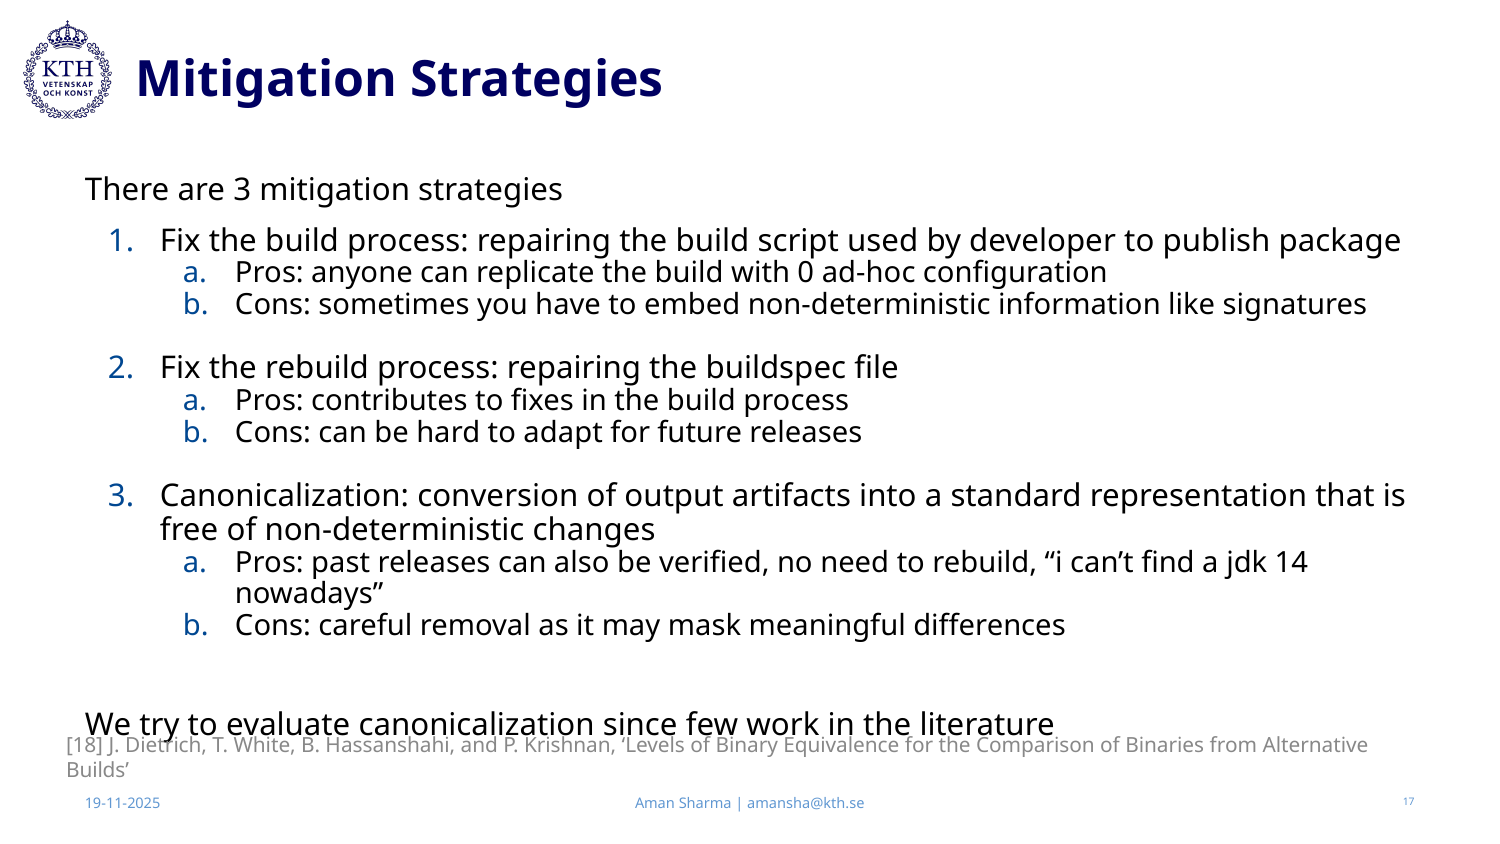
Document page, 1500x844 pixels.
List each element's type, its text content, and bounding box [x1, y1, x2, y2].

text_box 19-11-2025 [69, 794, 520, 810]
list There are 3 mitigation strategies Fix the build process: repairing the build script used by developer to publish package Pros: anyone can replicate the build with 0 ad-hoc configuration Cons: sometimes you have to embed non-deterministic information like signatures Fix the rebuild process: repairing the buildspec file Pros: contributes to fixes in the build process Cons: can be hard to adapt for future releases Canonicalization: conversion of output artifacts into a standard representation that is free of non-deterministic changes Pros: past releases can also be verified, no need to rebuild, “i can’t find a jdk 14 nowadays” Cons: careful removal as it may mask meaningful differences We try to evaluate canonicalization since few work in the literature [73, 168, 1426, 779]
text_box Aman Sharma | amansha@kth.se [412, 794, 1088, 811]
picture [23, 20, 112, 119]
slide_number ‹#› [1088, 796, 1427, 809]
title Mitigation Strategies [123, 40, 1426, 113]
text_box [18] J. Dietrich, T. White, B. Hassanshahi, and P. Krishnan, ‘Levels of Binary Equivalence for the Comparison of Binaries from Alternative Builds’ [51, 716, 1421, 762]
